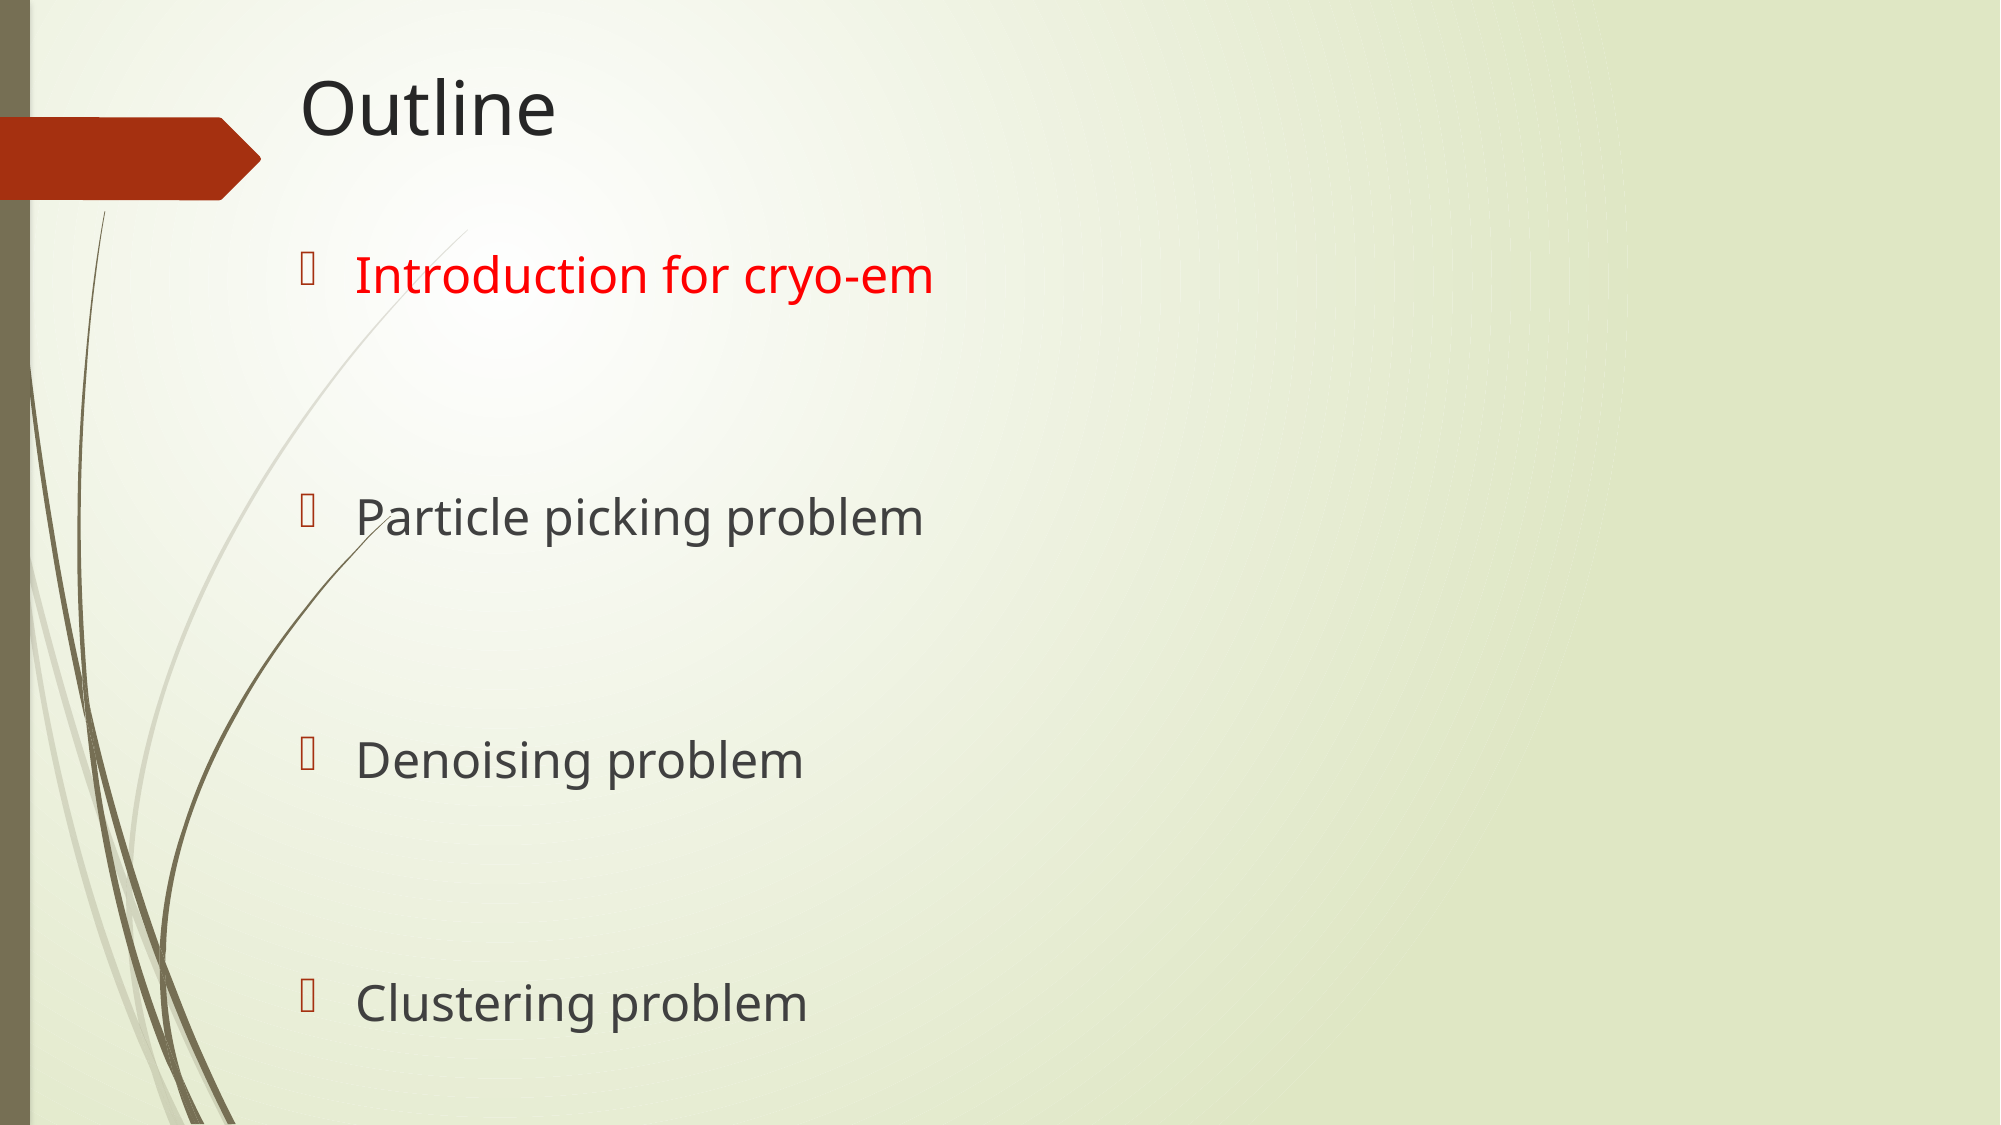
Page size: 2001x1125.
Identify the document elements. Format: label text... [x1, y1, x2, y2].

list Introduction for cryo-em Particle picking problem Denoising problem Clustering problem [284, 235, 1777, 968]
title Outline [284, 52, 1747, 235]
